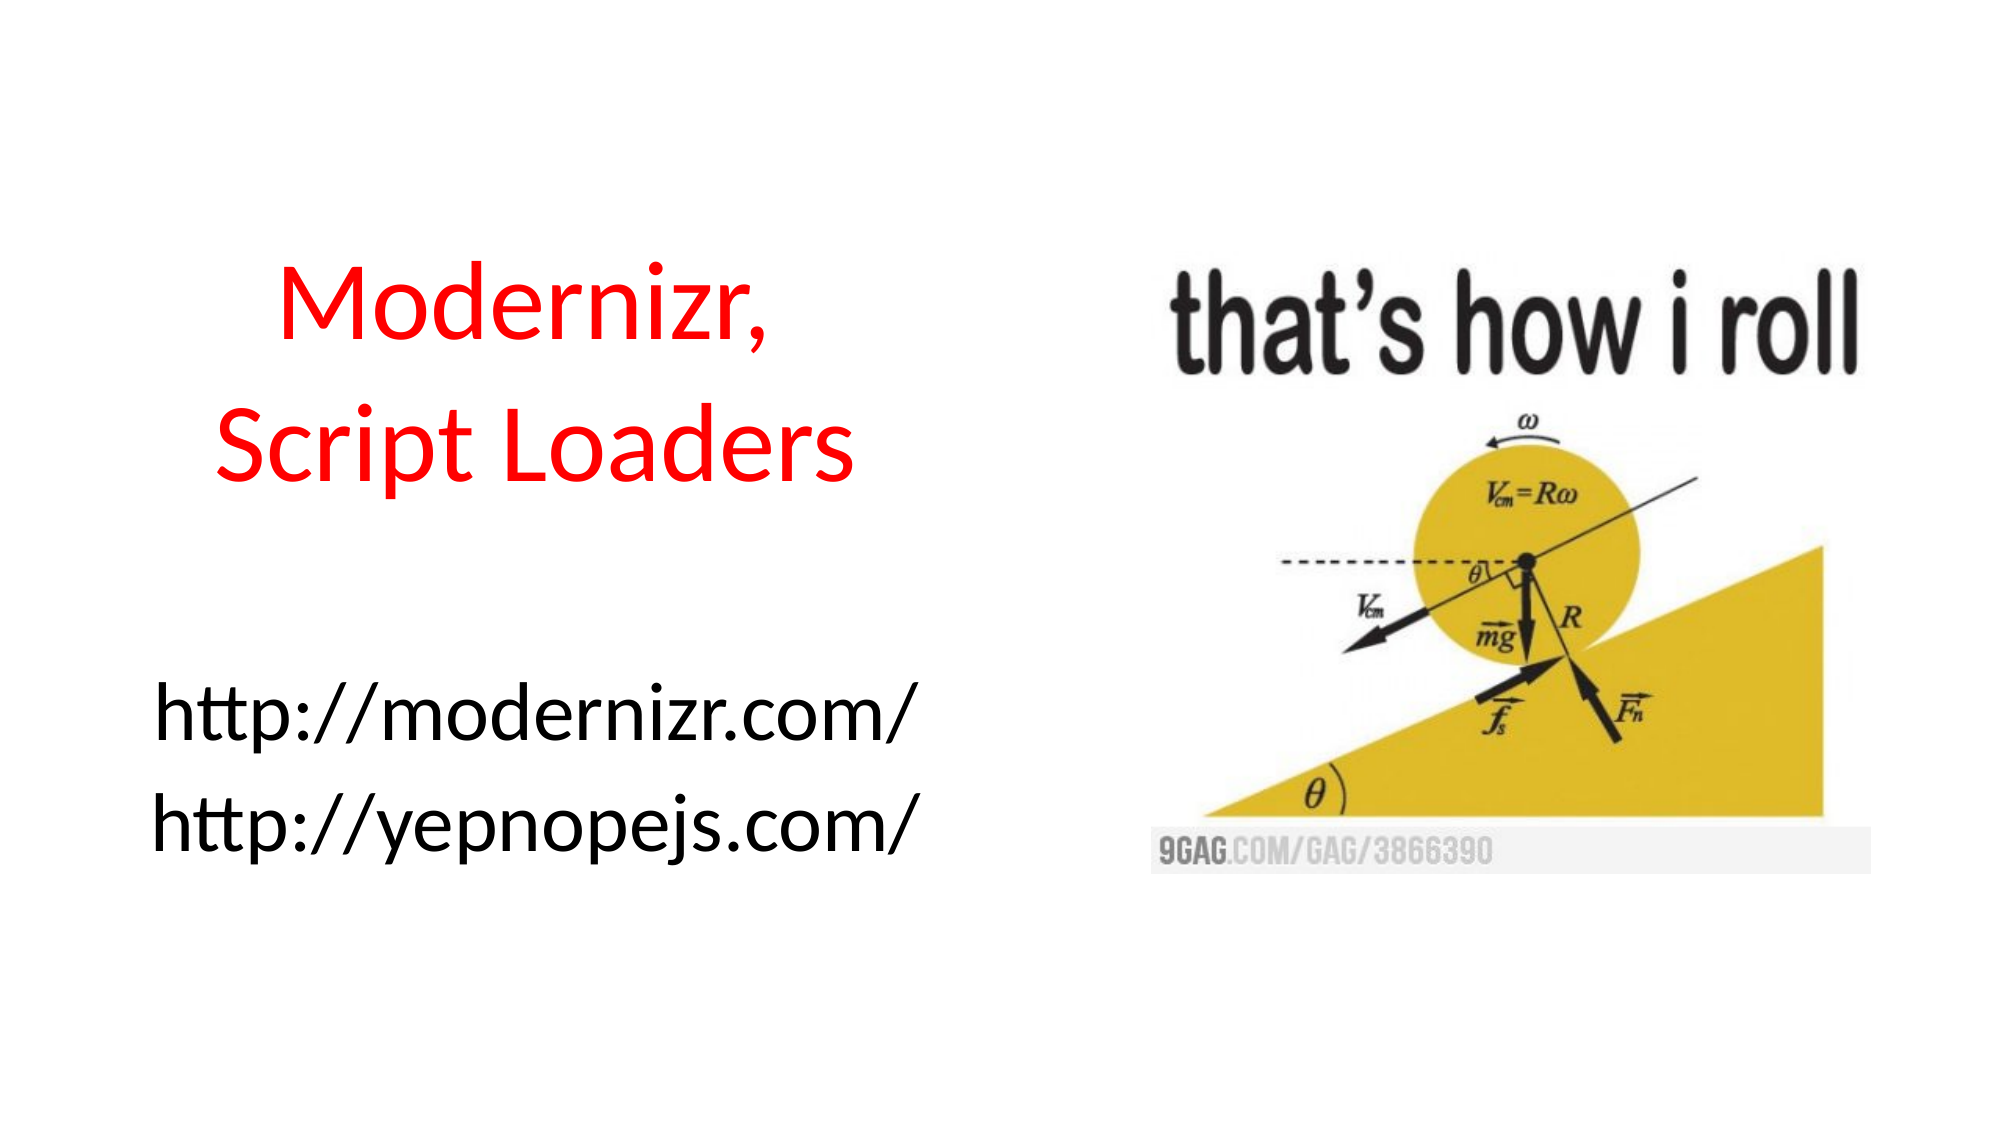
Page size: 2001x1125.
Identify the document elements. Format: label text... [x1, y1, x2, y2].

list Modernizr, Script Loaders http://modernizr.com/ http://yepnopejs.com/ [102, 234, 970, 891]
picture [1151, 251, 1871, 874]
